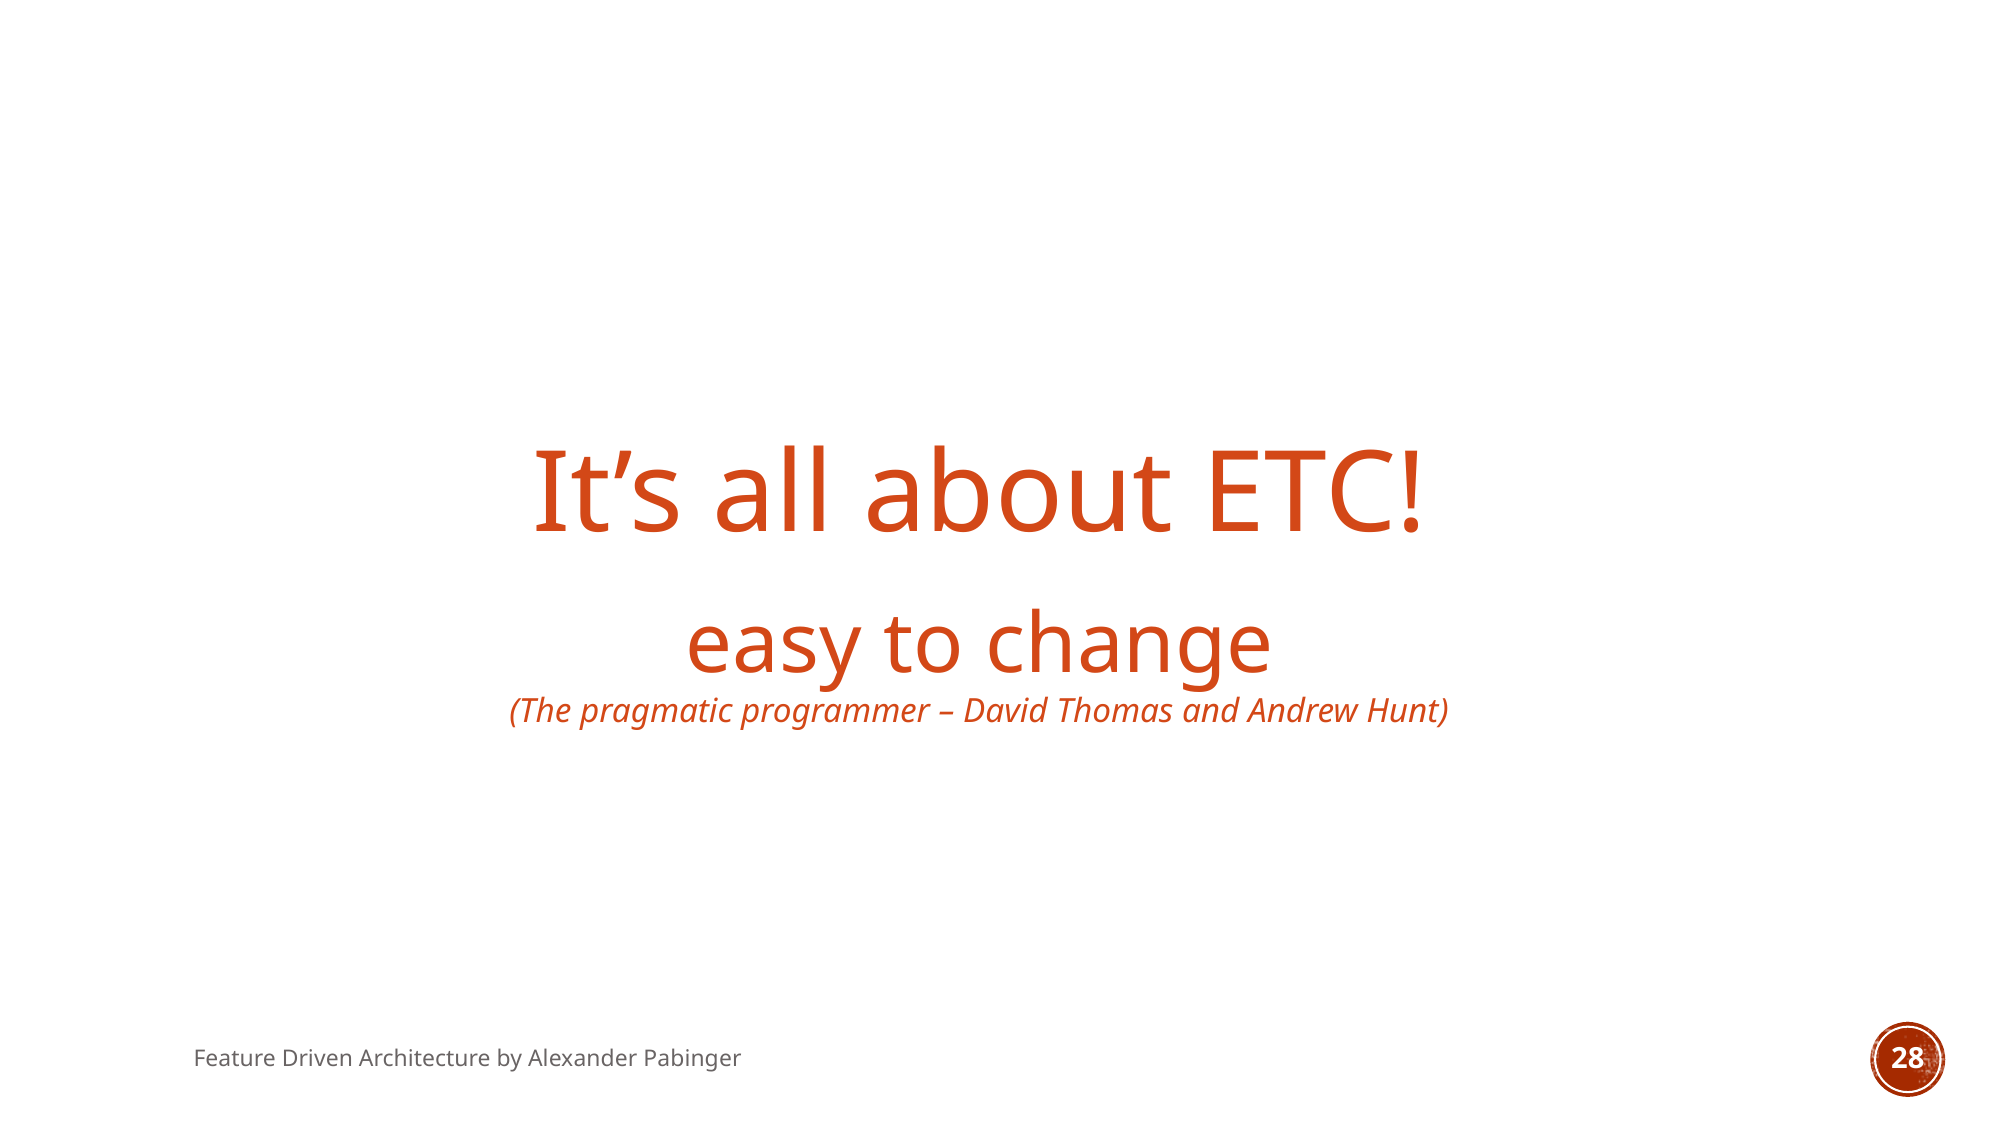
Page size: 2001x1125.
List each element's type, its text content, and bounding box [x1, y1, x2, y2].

slide_number 28 [1855, 1028, 1961, 1089]
text_box It’s all about ETC! [517, 410, 1443, 561]
footer Feature Driven Architecture by Alexander Pabinger [178, 1028, 1217, 1089]
text_box easy to change (The pragmatic programmer – David Thomas and Andrew Hunt) [494, 581, 1466, 737]
